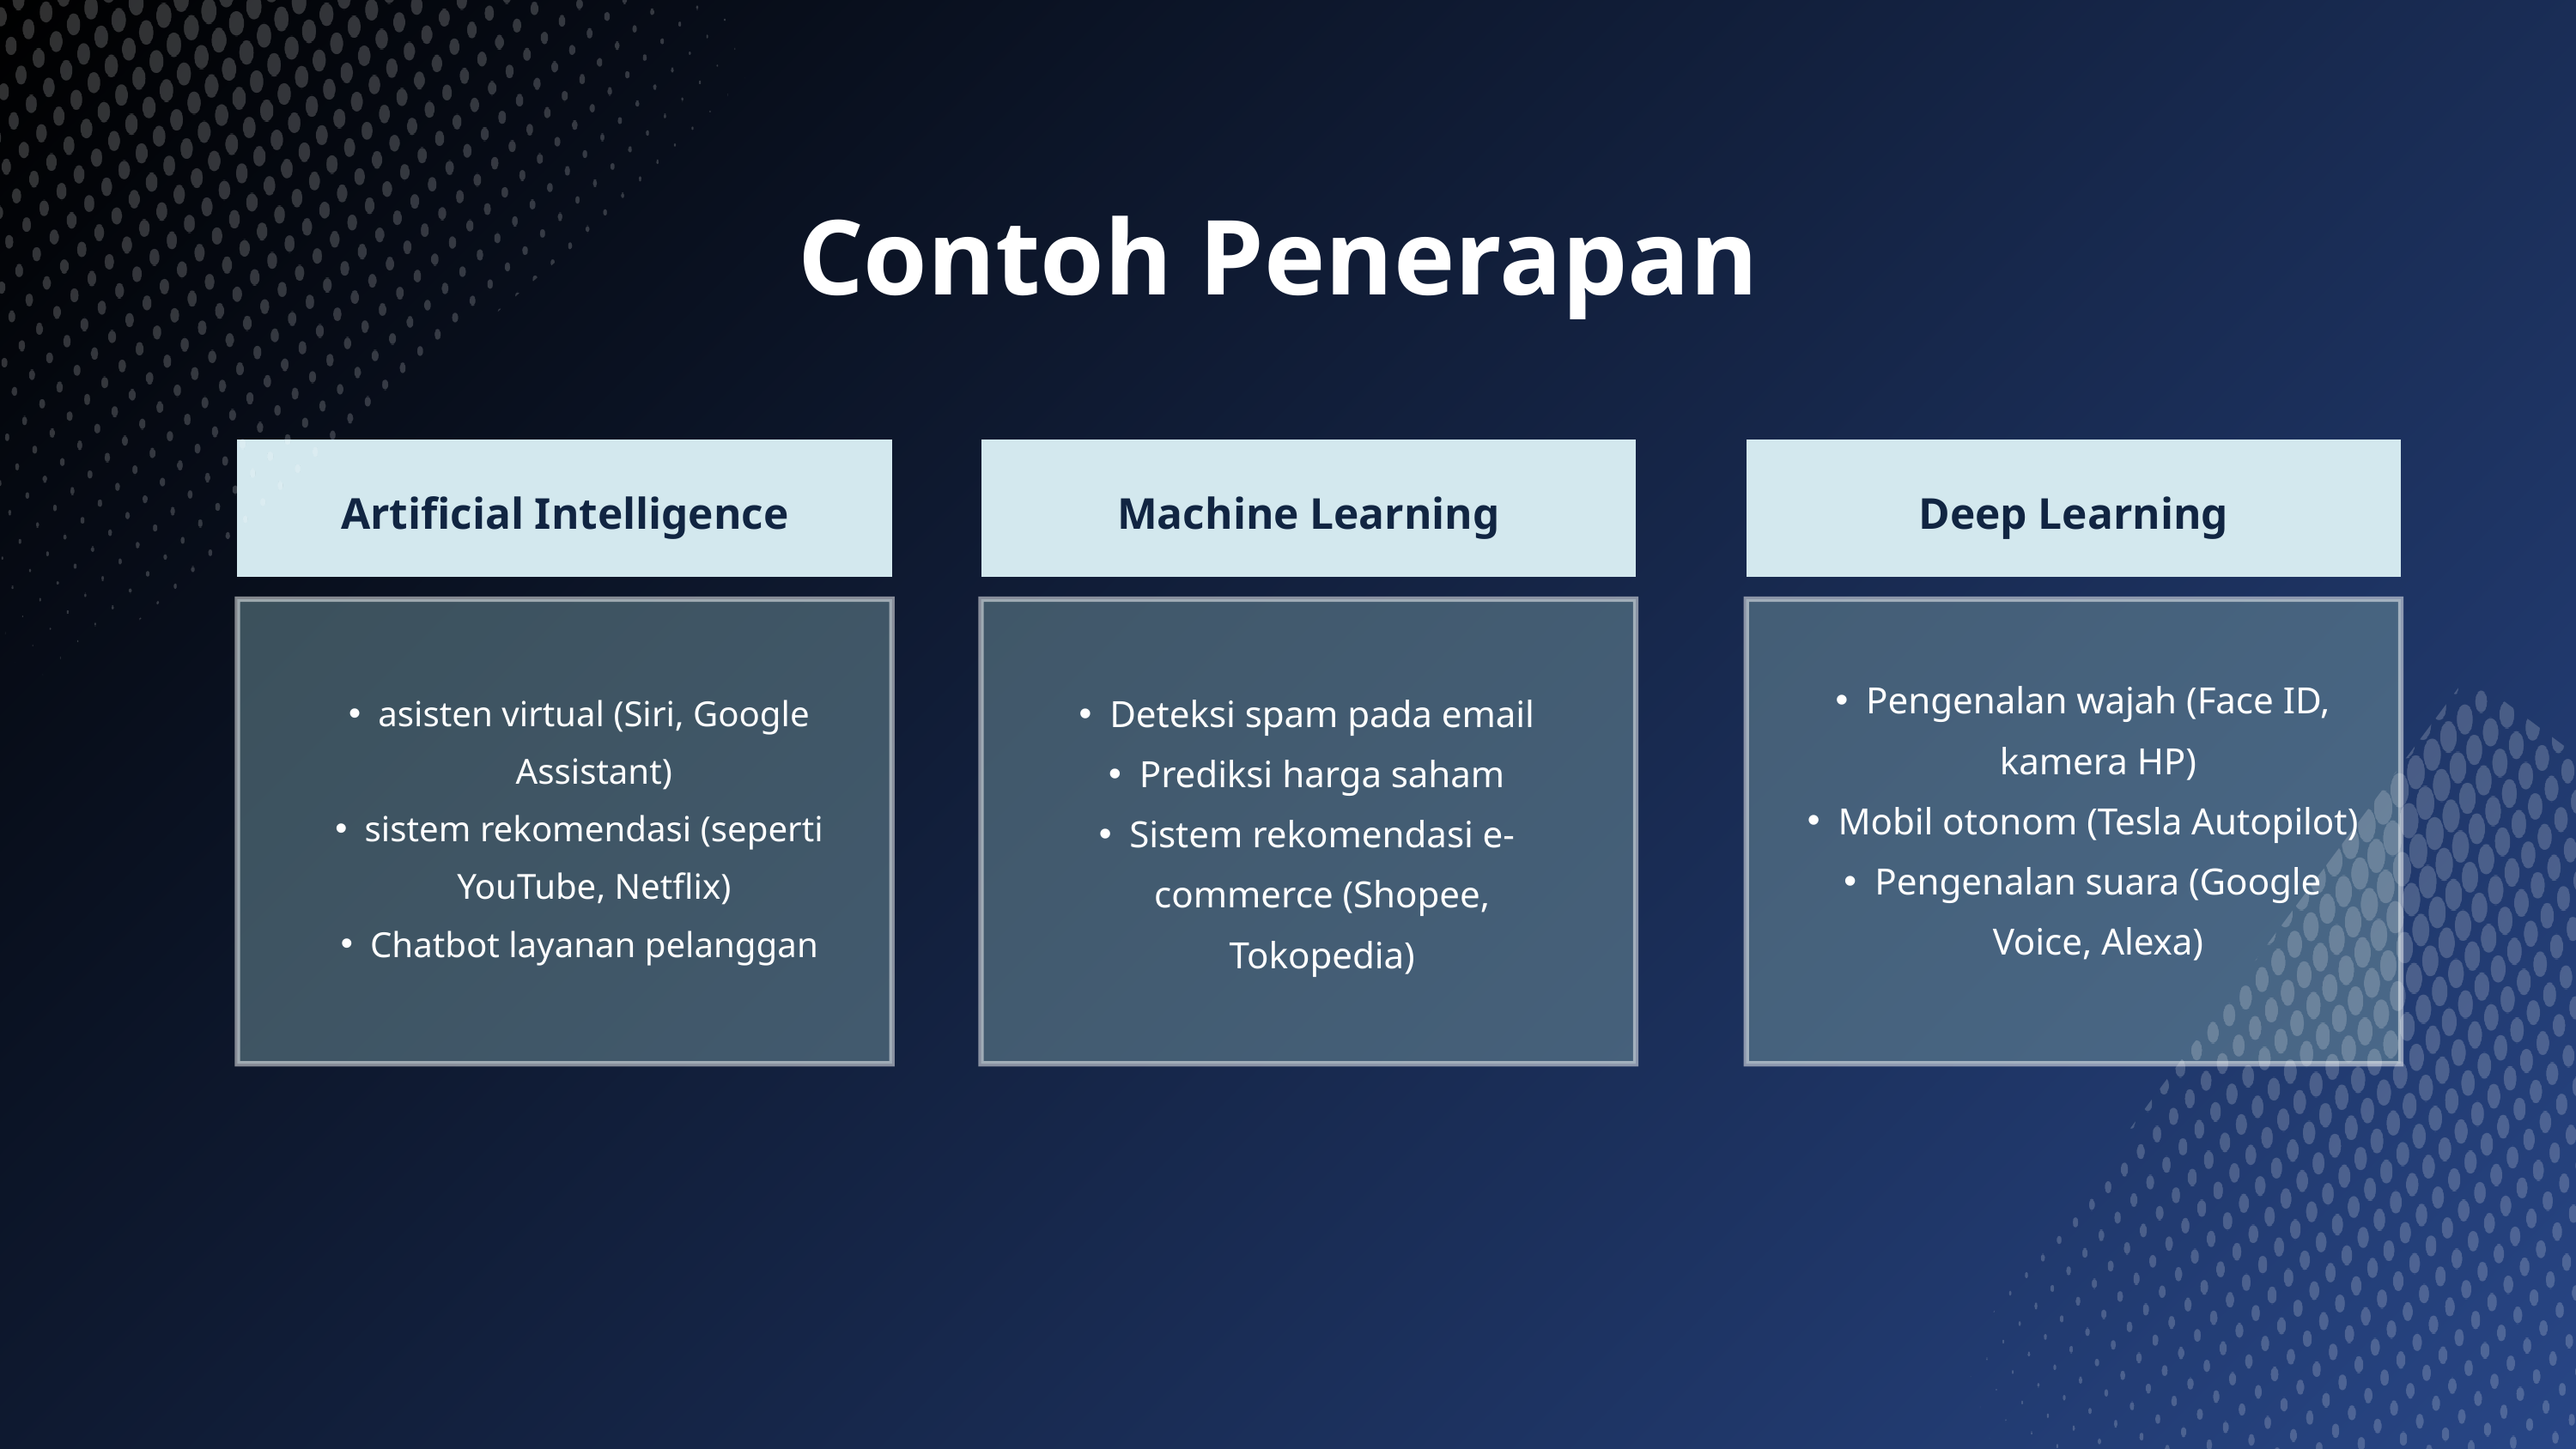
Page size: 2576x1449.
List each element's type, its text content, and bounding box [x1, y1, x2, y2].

text_box [1891, 674, 2576, 1449]
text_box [981, 598, 1637, 1064]
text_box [237, 598, 893, 1064]
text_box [237, 439, 893, 578]
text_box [981, 439, 1637, 578]
text_box Contoh Penerapan [502, 170, 2054, 316]
text_box [0, 0, 780, 724]
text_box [1746, 439, 2402, 578]
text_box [1746, 598, 2402, 1064]
